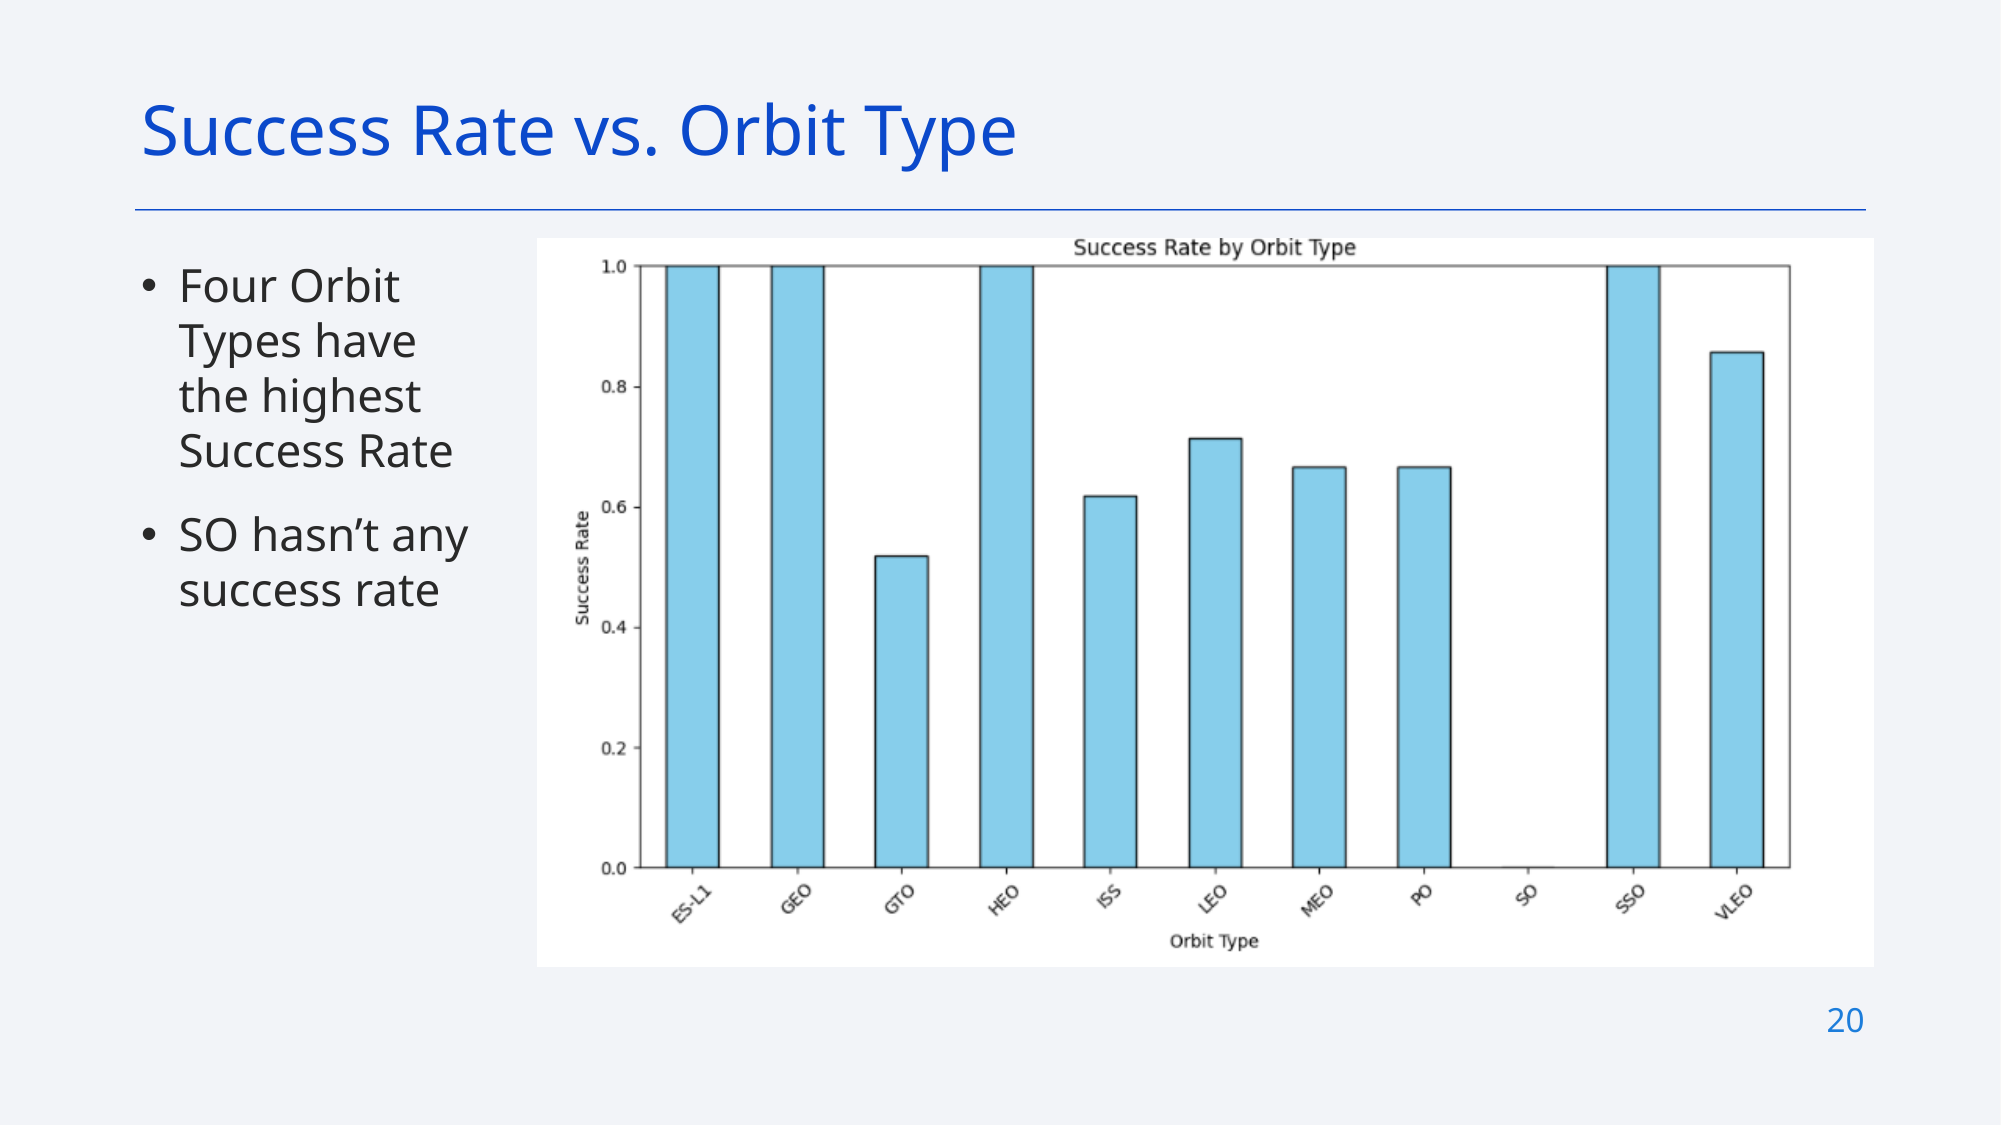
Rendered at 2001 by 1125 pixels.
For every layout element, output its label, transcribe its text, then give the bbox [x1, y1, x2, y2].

slide_number 20 [1429, 988, 1880, 1055]
text_box Success Rate vs. Orbit Type [126, 88, 1852, 179]
picture [0, 0, 2001, 1125]
list Four Orbit Types have the highest Success Rate SO hasn’t any success rate [126, 249, 500, 876]
